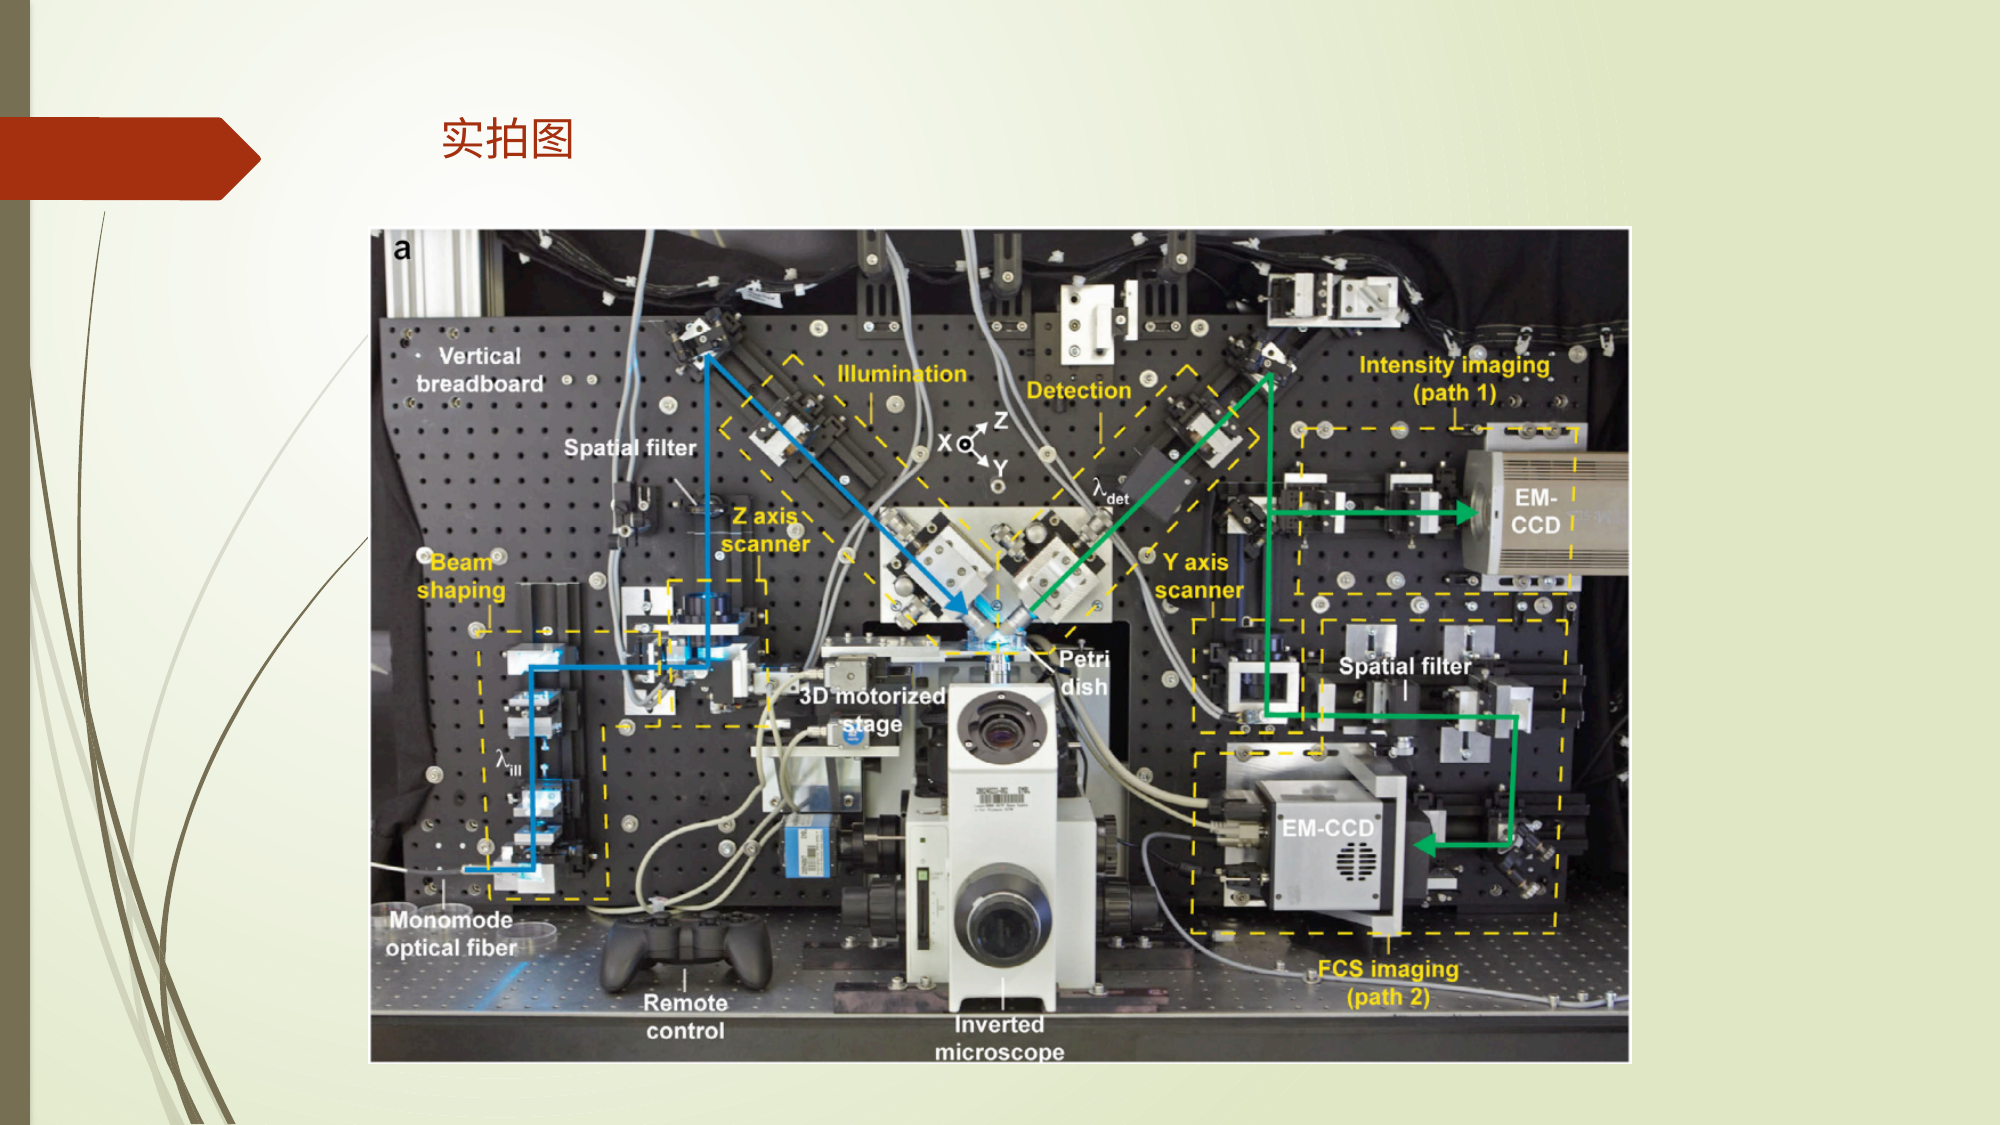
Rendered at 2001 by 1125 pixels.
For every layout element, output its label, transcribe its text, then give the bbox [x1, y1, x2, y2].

picture [368, 225, 1632, 1065]
title 实拍图 [425, 102, 1888, 227]
